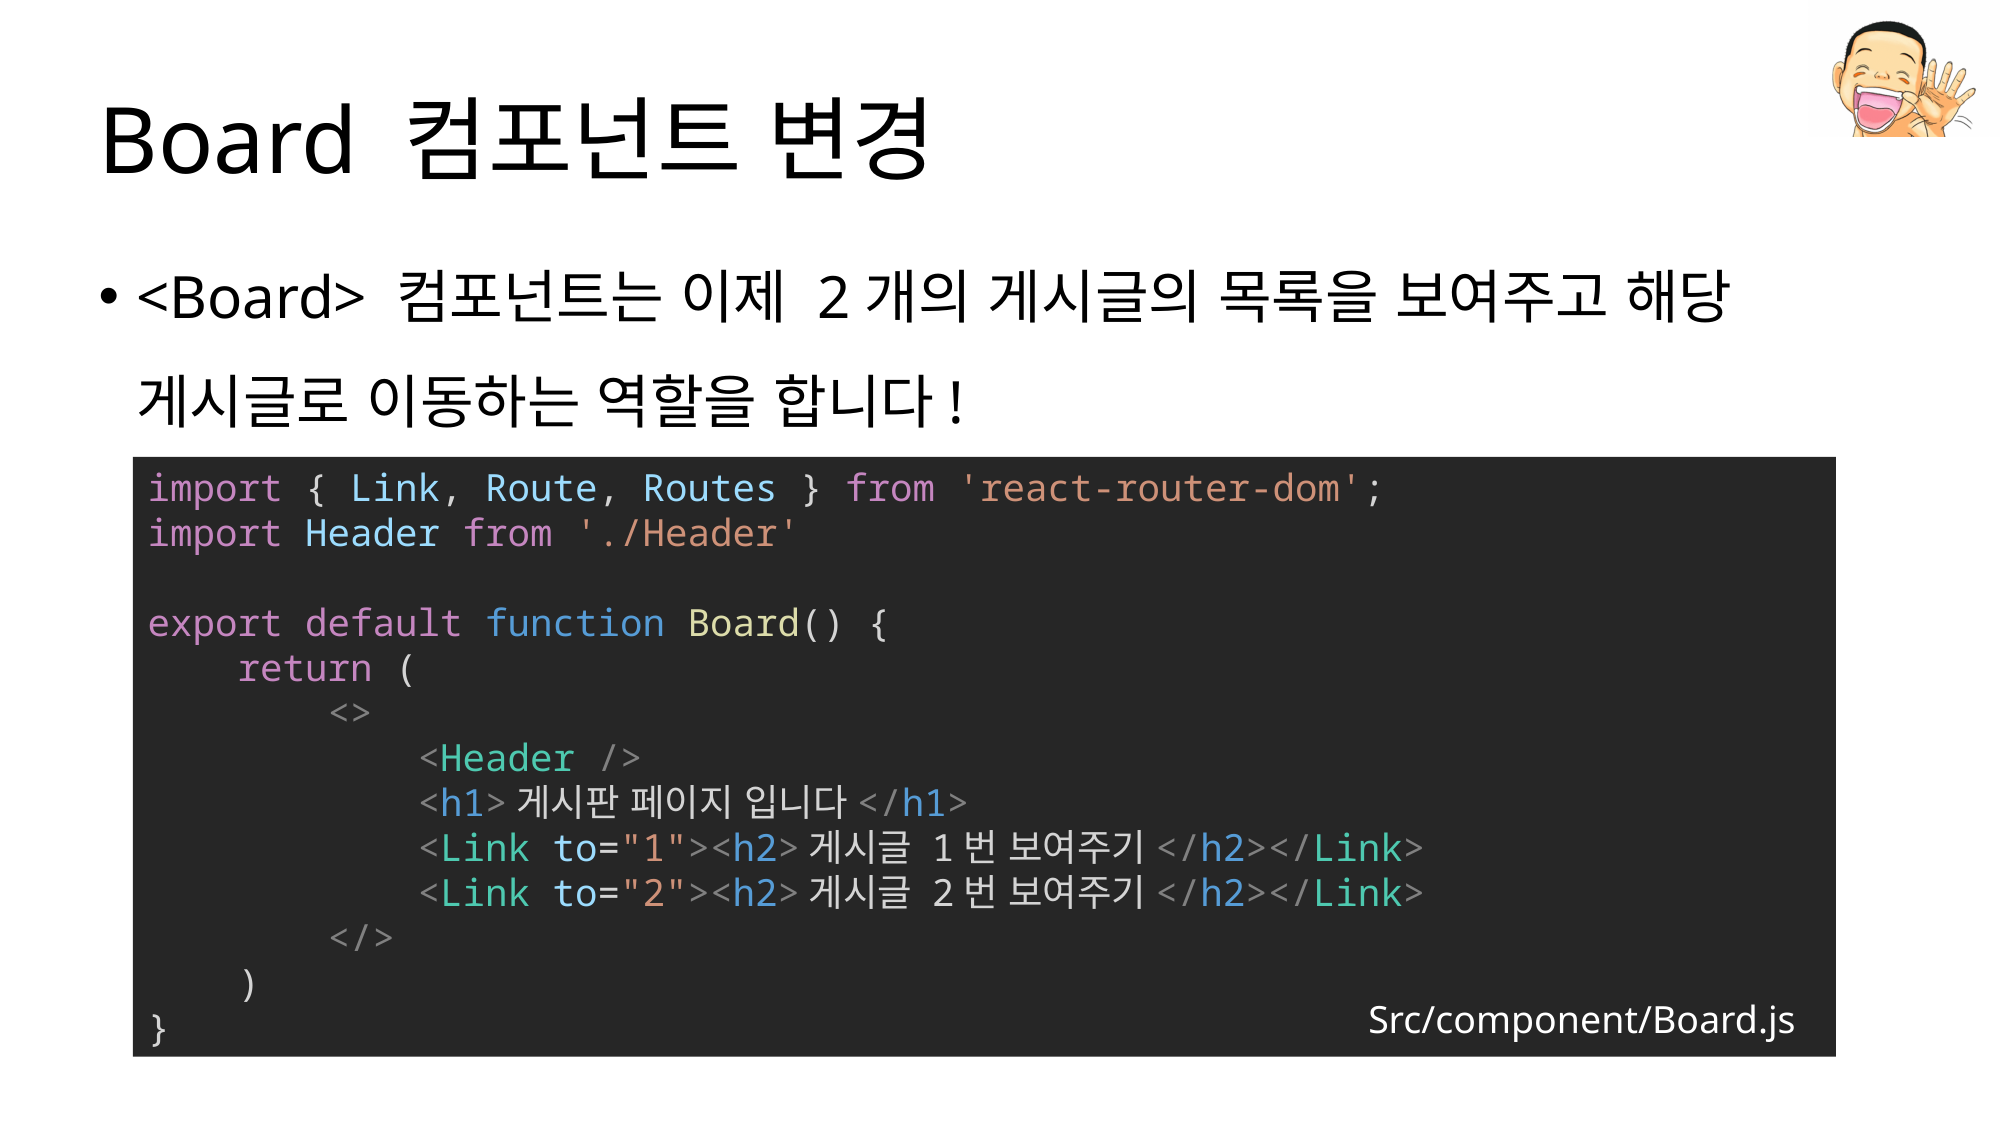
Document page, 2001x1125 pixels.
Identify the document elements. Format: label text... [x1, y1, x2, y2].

picture [1931, 0, 2000, 137]
list <Board> 컴포넌트는 이제 2개의 게시글의 목록을 보여주고 해당 게시글로 이동하는 역할을 합니다! [83, 217, 1931, 1125]
title Board 컴포넌트 변경 [83, 0, 1931, 217]
text_box Src/component/Board.js [1353, 988, 1811, 1049]
text_box import { Link, Route, Routes } from 'react-router-dom'; import Header from './Header' export default function Board() { return ( <> <Header /> <h1>게시판 페이지 입니다</h1> <Link to="1"><h2>게시글 1번 보여주기</h2></Link> <Link to="2"><h2>게시글 2번 보여주기</h2></Link> </> ) } [132, 456, 1836, 1057]
